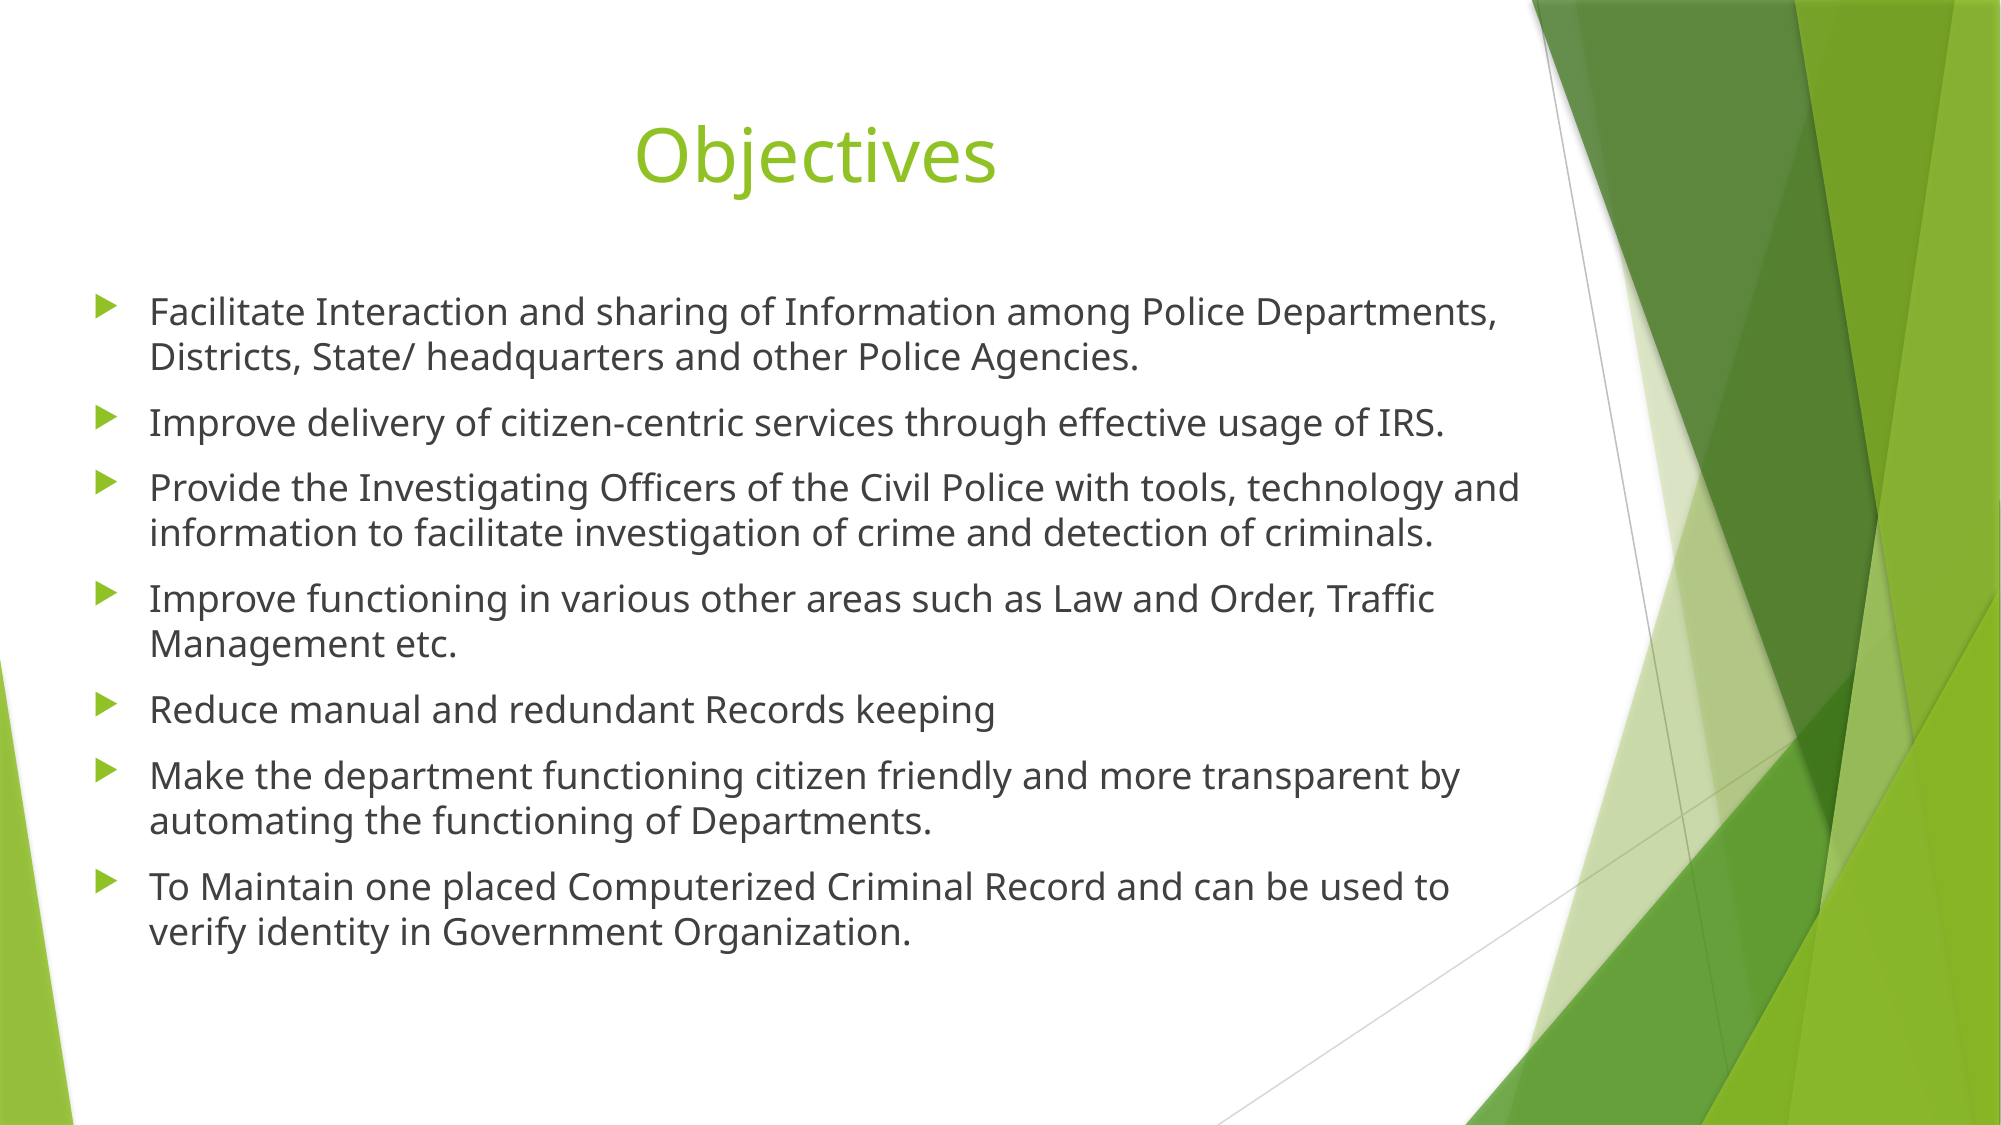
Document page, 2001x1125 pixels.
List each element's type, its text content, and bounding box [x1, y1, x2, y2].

title Objectives [111, 99, 1522, 214]
list Facilitate Interaction and sharing of Information among Police Departments, Districts, State/ headquarters and other Police Agencies. Improve delivery of citizen-centric services through effective usage of IRS. Provide the Investigating Officers of the Civil Police with tools, technology and information to facilitate investigation of crime and detection of criminals. Improve functioning in various other areas such as Law and Order, Traffic Management etc. Reduce manual and redundant Records keeping Make the department functioning citizen friendly and more transparent by automating the functioning of Departments. To Maintain one placed Computerized Criminal Record and can be used to verify identity in Government Organization. [77, 214, 1555, 1084]
